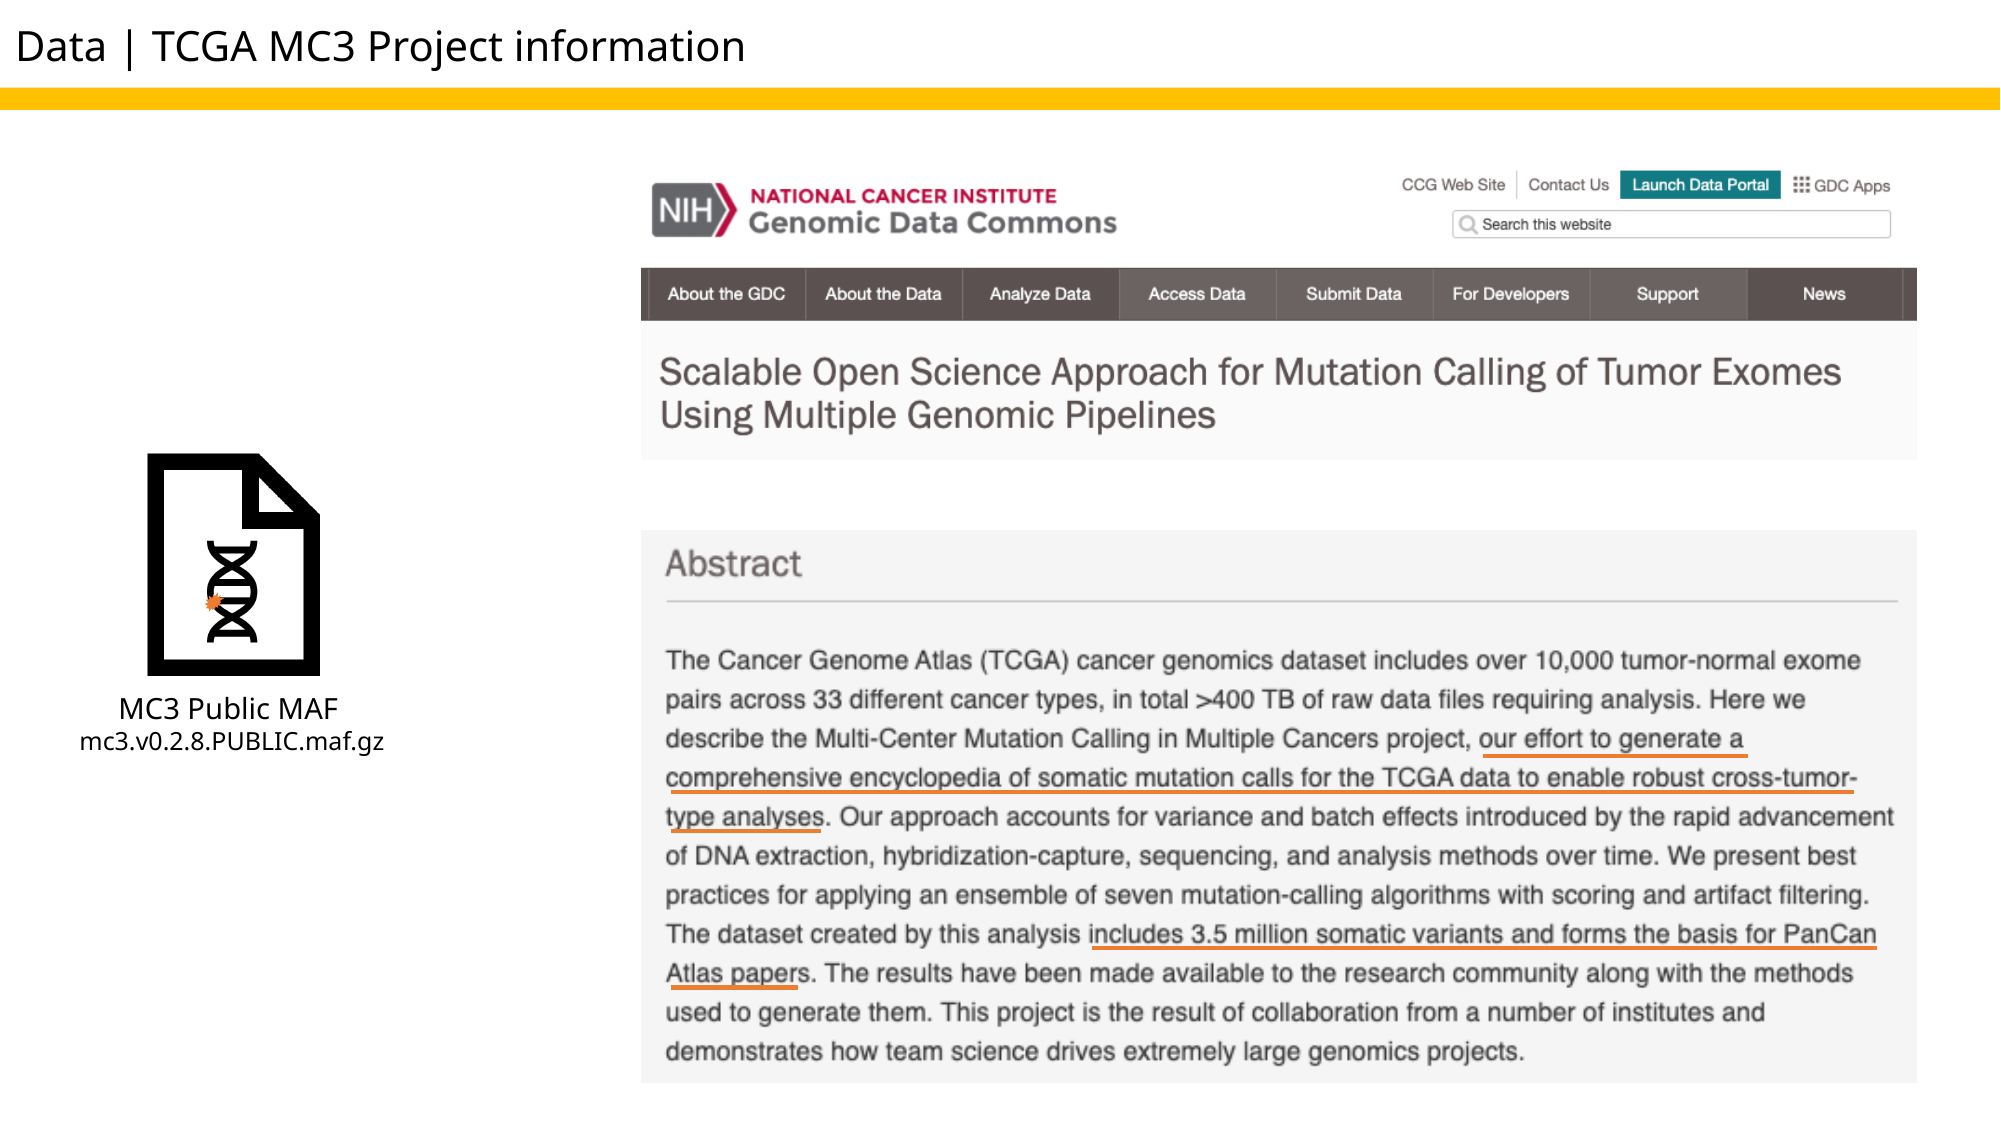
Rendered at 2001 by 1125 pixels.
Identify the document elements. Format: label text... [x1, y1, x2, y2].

text_box [0, 87, 2000, 111]
picture [641, 530, 1917, 1083]
title Data | TCGA MC3 Project information [0, 0, 2000, 87]
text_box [100, 431, 368, 698]
text_box MC3 Public MAF mc3.v0.2.8.PUBLIC.maf.gz [56, 683, 408, 763]
picture [641, 151, 1917, 460]
